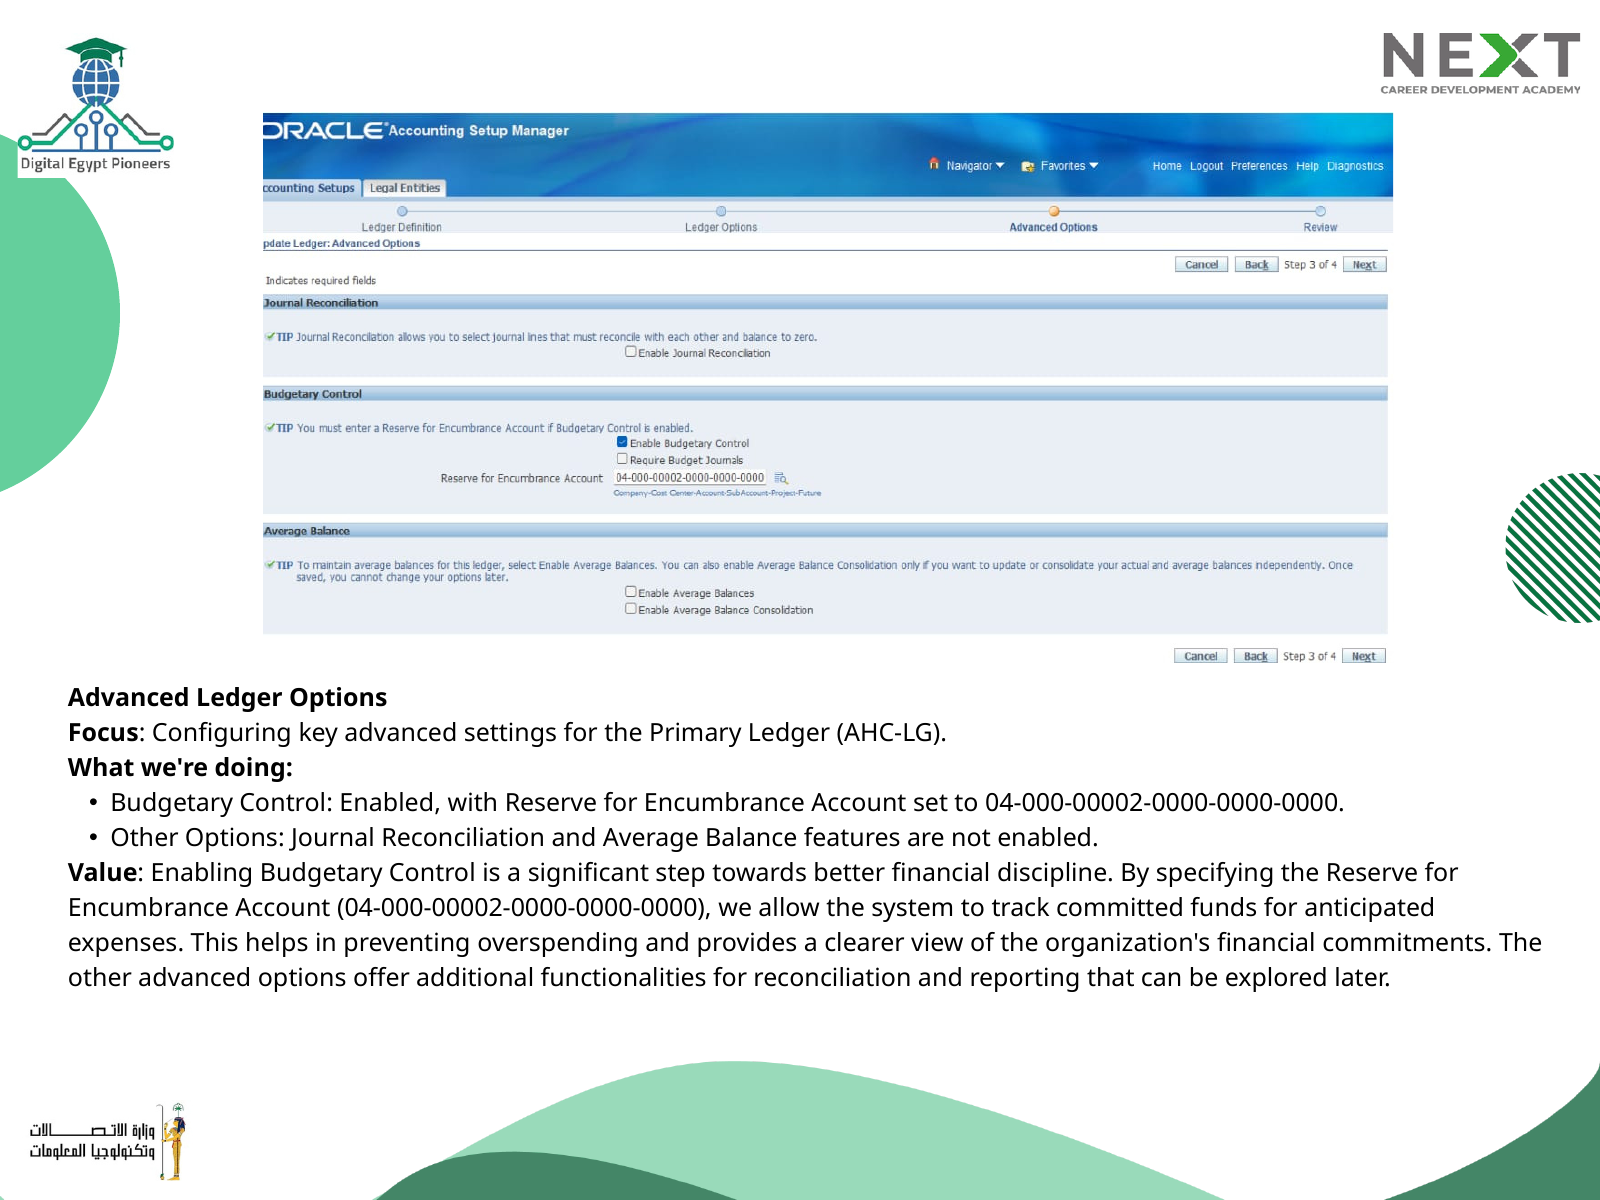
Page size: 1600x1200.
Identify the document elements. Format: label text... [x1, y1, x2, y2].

text_box [1377, 33, 1581, 97]
text_box [17, 1100, 196, 1181]
text_box Advanced Ledger Options Focus: Configuring key advanced settings for the Primary Ledger (AHC-LG). What we're doing: Budgetary Control: Enabled, with Reserve for Encumbrance Account set to 04-000-00002-0000-0000-0000. Other Options: Journal Reconciliation and Average Balance features are not enabled. Value: Enabling Budgetary Control is a significant step towards better financial discipline. By specifying the Reserve for Encumbrance Account (04-000-00002-0000-0000-0000), we allow the system to track committed funds for anticipated expenses. This helps in preventing overspending and provides a clearer view of the organization's financial commitments. The other advanced options offer additional functionalities for reconciliation and reporting that can be explored later. [67, 676, 1556, 992]
text_box [17, 33, 174, 178]
text_box [0, 1037, 1600, 1200]
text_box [262, 112, 1394, 663]
text_box [1505, 473, 1600, 623]
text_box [0, 119, 121, 507]
